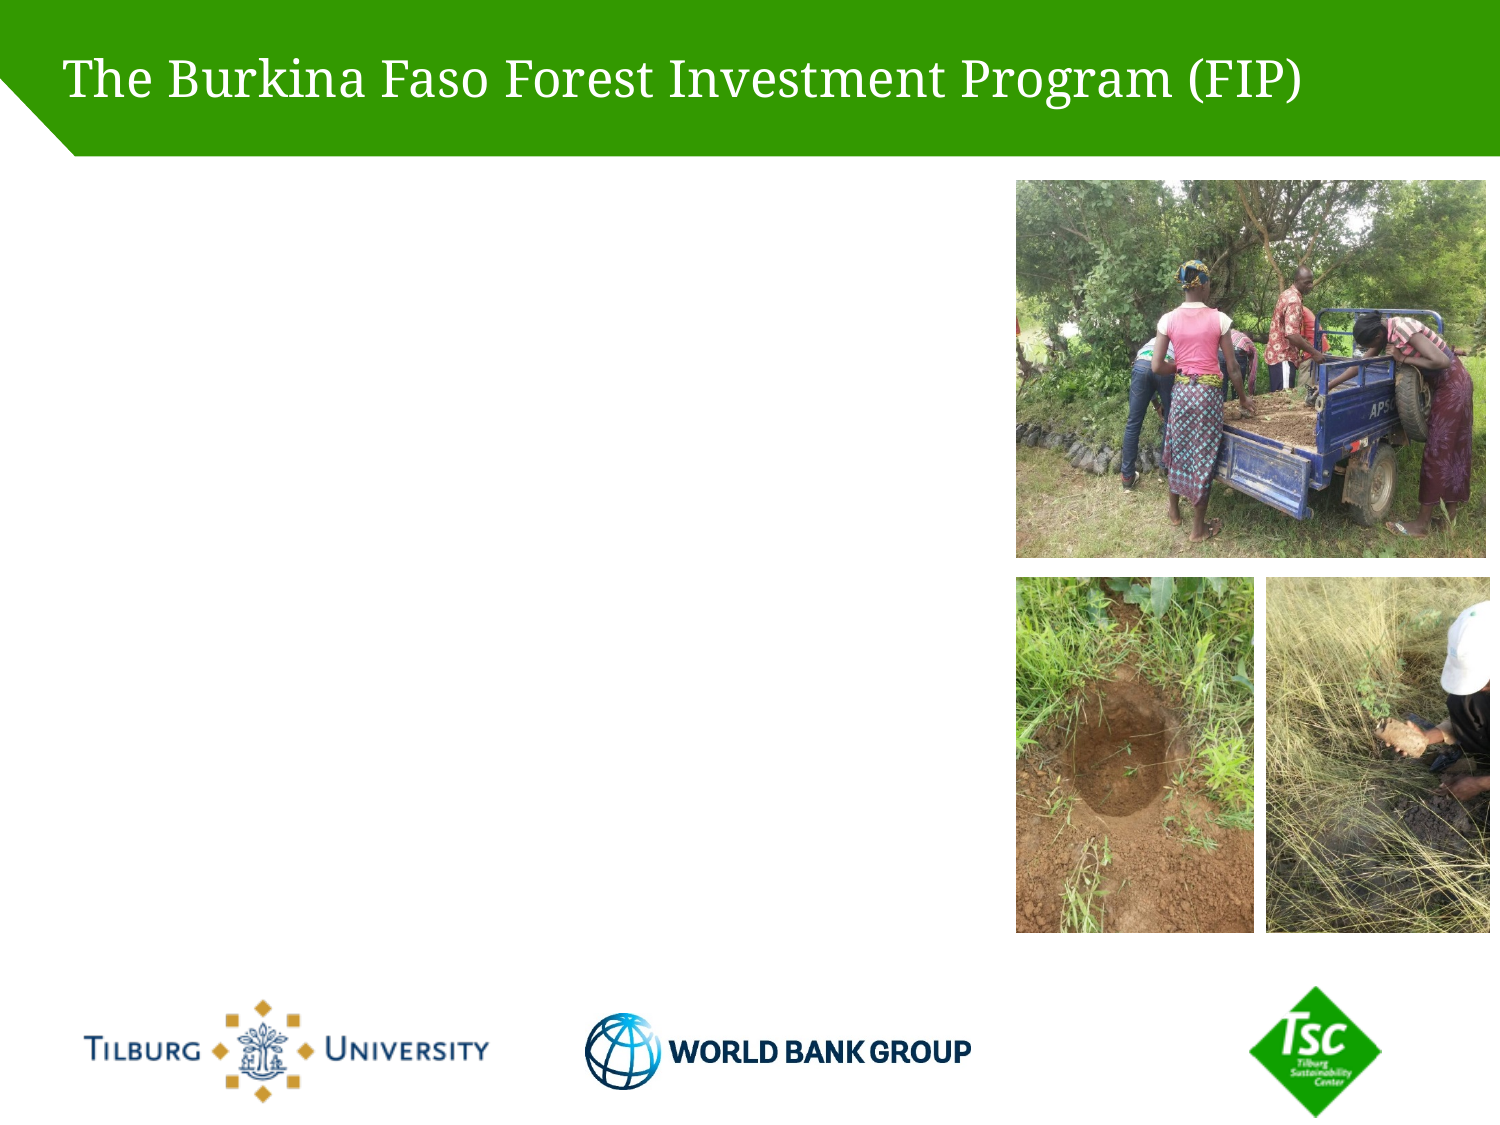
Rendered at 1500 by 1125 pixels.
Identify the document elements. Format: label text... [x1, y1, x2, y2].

picture [1016, 180, 1487, 559]
picture [605, 1026, 622, 1039]
picture [605, 1020, 620, 1027]
picture [1249, 986, 1382, 1118]
picture [1016, 577, 1254, 933]
picture [78, 994, 495, 1111]
picture [618, 1028, 630, 1044]
picture [1266, 577, 1490, 934]
text_box The Burkina Faso Forest Investment Program (FIP) [47, 21, 1460, 132]
picture [585, 1013, 971, 1090]
